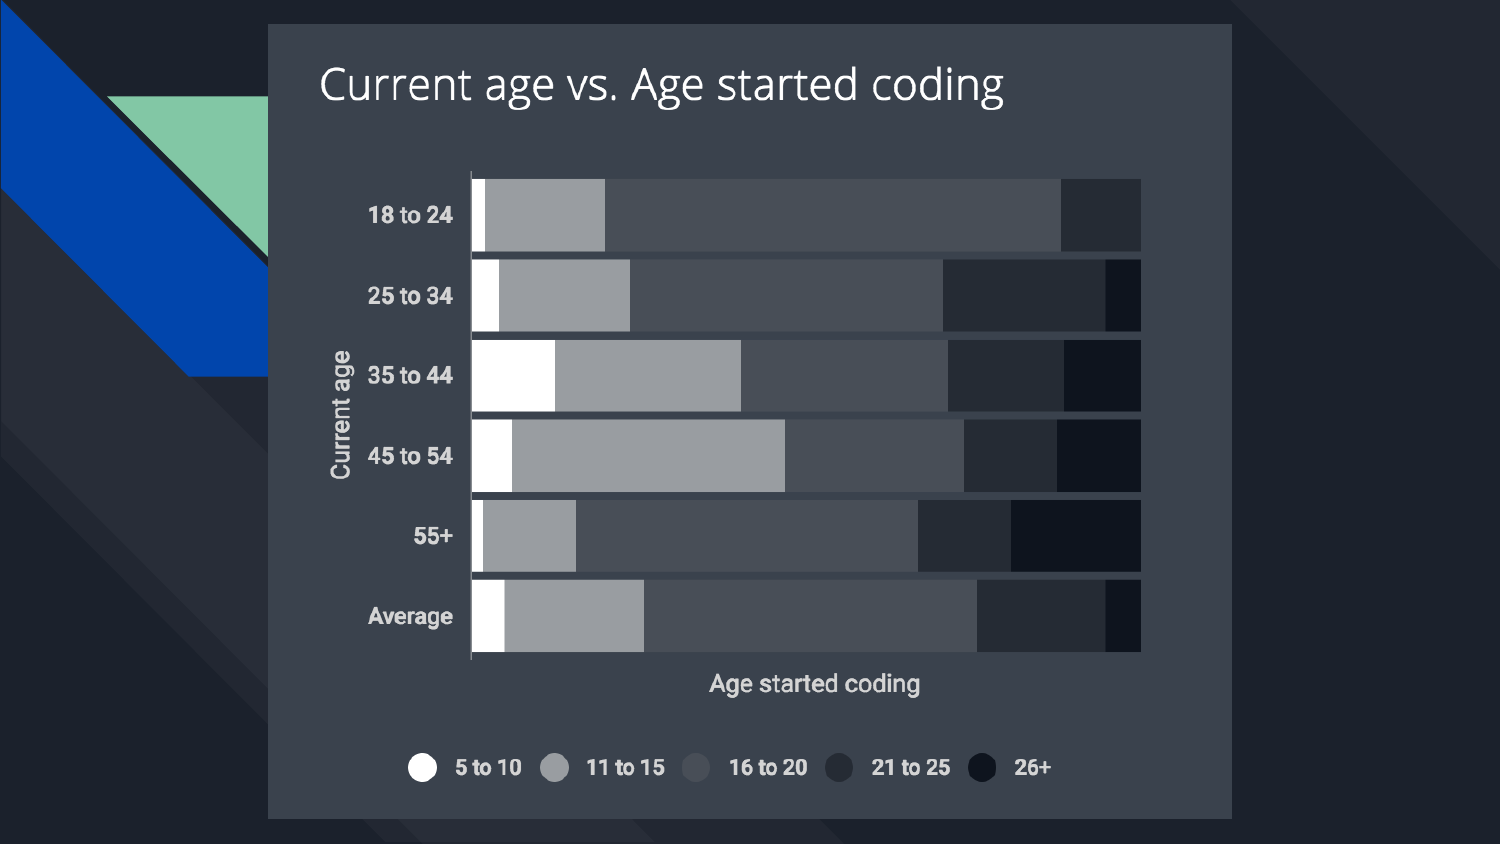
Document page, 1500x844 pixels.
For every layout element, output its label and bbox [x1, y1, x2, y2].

picture [267, 24, 1233, 819]
